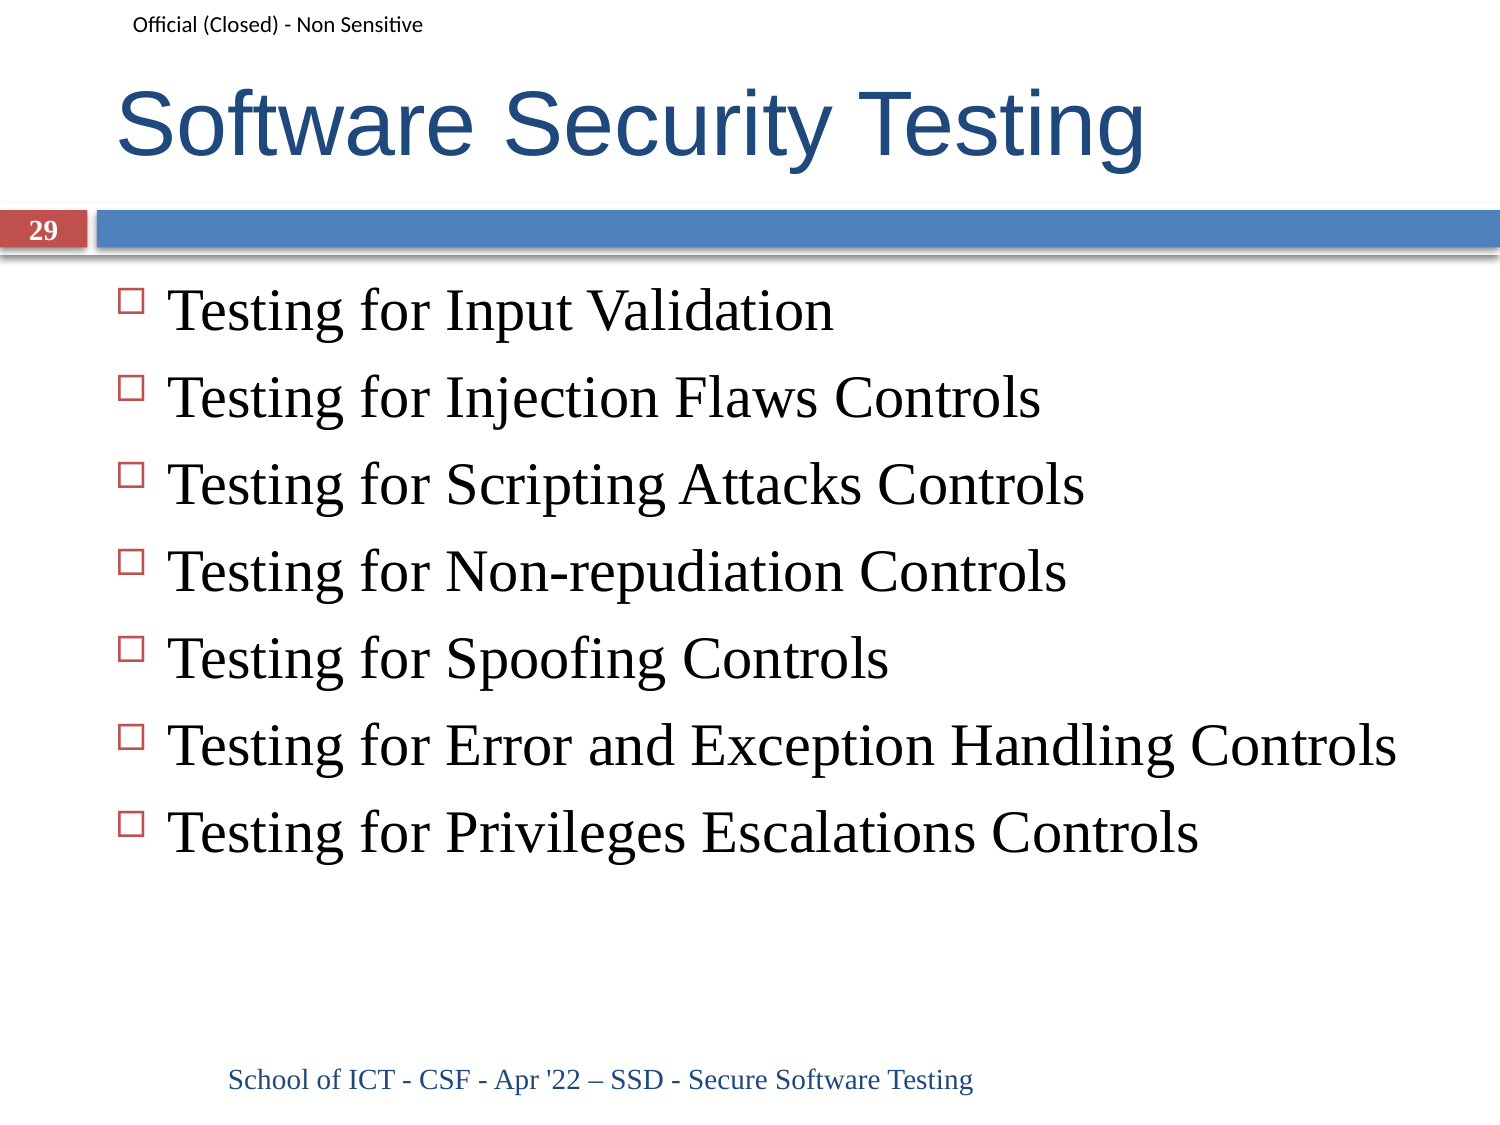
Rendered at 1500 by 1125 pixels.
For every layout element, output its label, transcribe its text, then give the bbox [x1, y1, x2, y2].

slide_number 29 [0, 208, 88, 249]
list Testing for Input Validation Testing for Injection Flaws Controls Testing for Scripting Attacks Controls Testing for Non-repudiation Controls Testing for Spoofing Controls Testing for Error and Exception Handling Controls Testing for Privileges Escalations Controls [100, 262, 1438, 1000]
footer School of ICT - CSF - Apr '22 – SSD - Secure Software Testing [99, 1048, 990, 1108]
title Software Security Testing [100, 37, 1438, 200]
